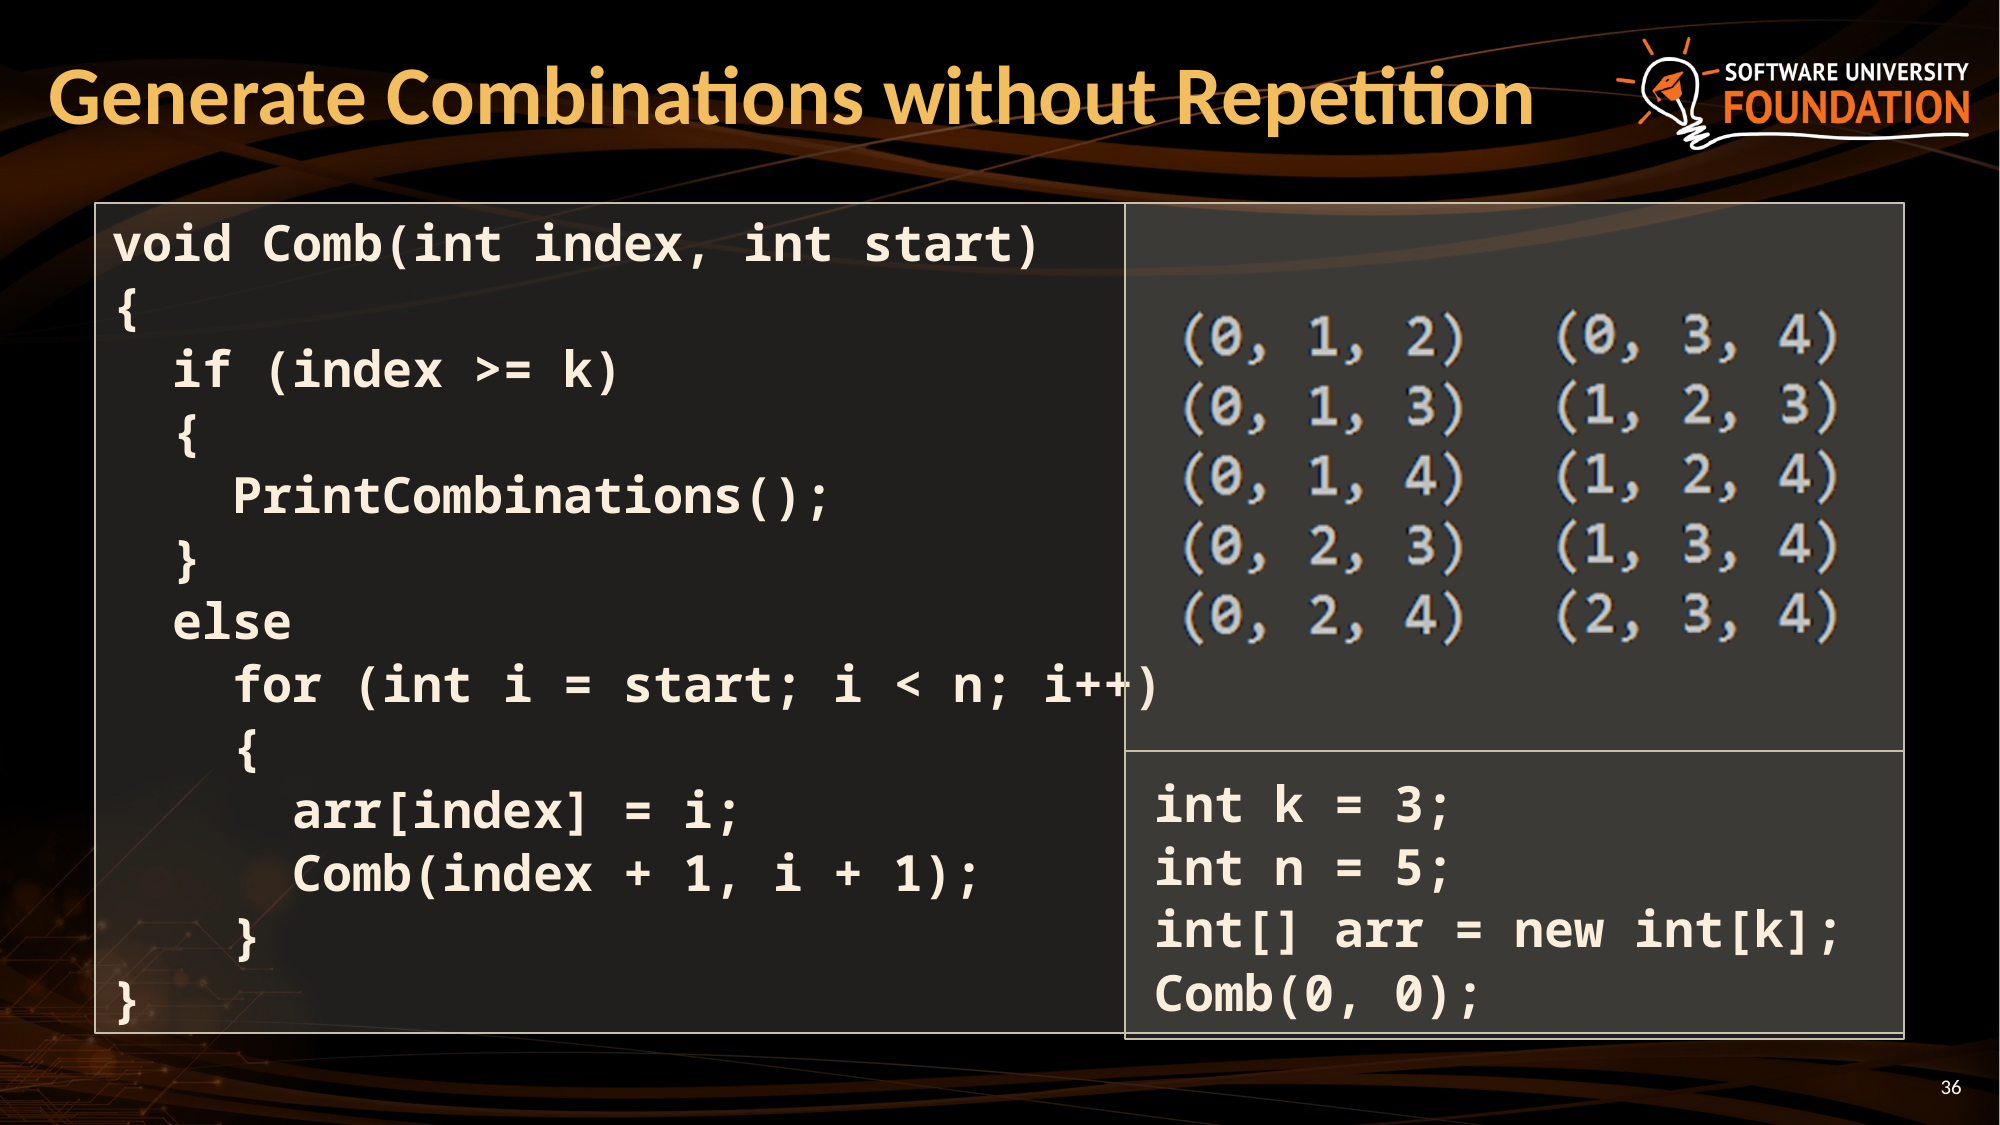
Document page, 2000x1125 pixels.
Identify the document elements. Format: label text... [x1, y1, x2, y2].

picture [0, 0, 2000, 1125]
text_box int k = 3; int n = 5; int[] arr = new int[k]; Comb(0, 0); [1124, 751, 1905, 1039]
text_box void Comb(int index, int start) { if (index >= k) { PrintCombinations(); } else for (int i = start; i < n; i++) { arr[index] = i; Comb(index + 1, i + 1); } } [95, 202, 1124, 1033]
text_box [1124, 202, 1905, 751]
text_box <number> [1897, 1070, 1968, 1103]
text_box [30, 6, 1602, 189]
